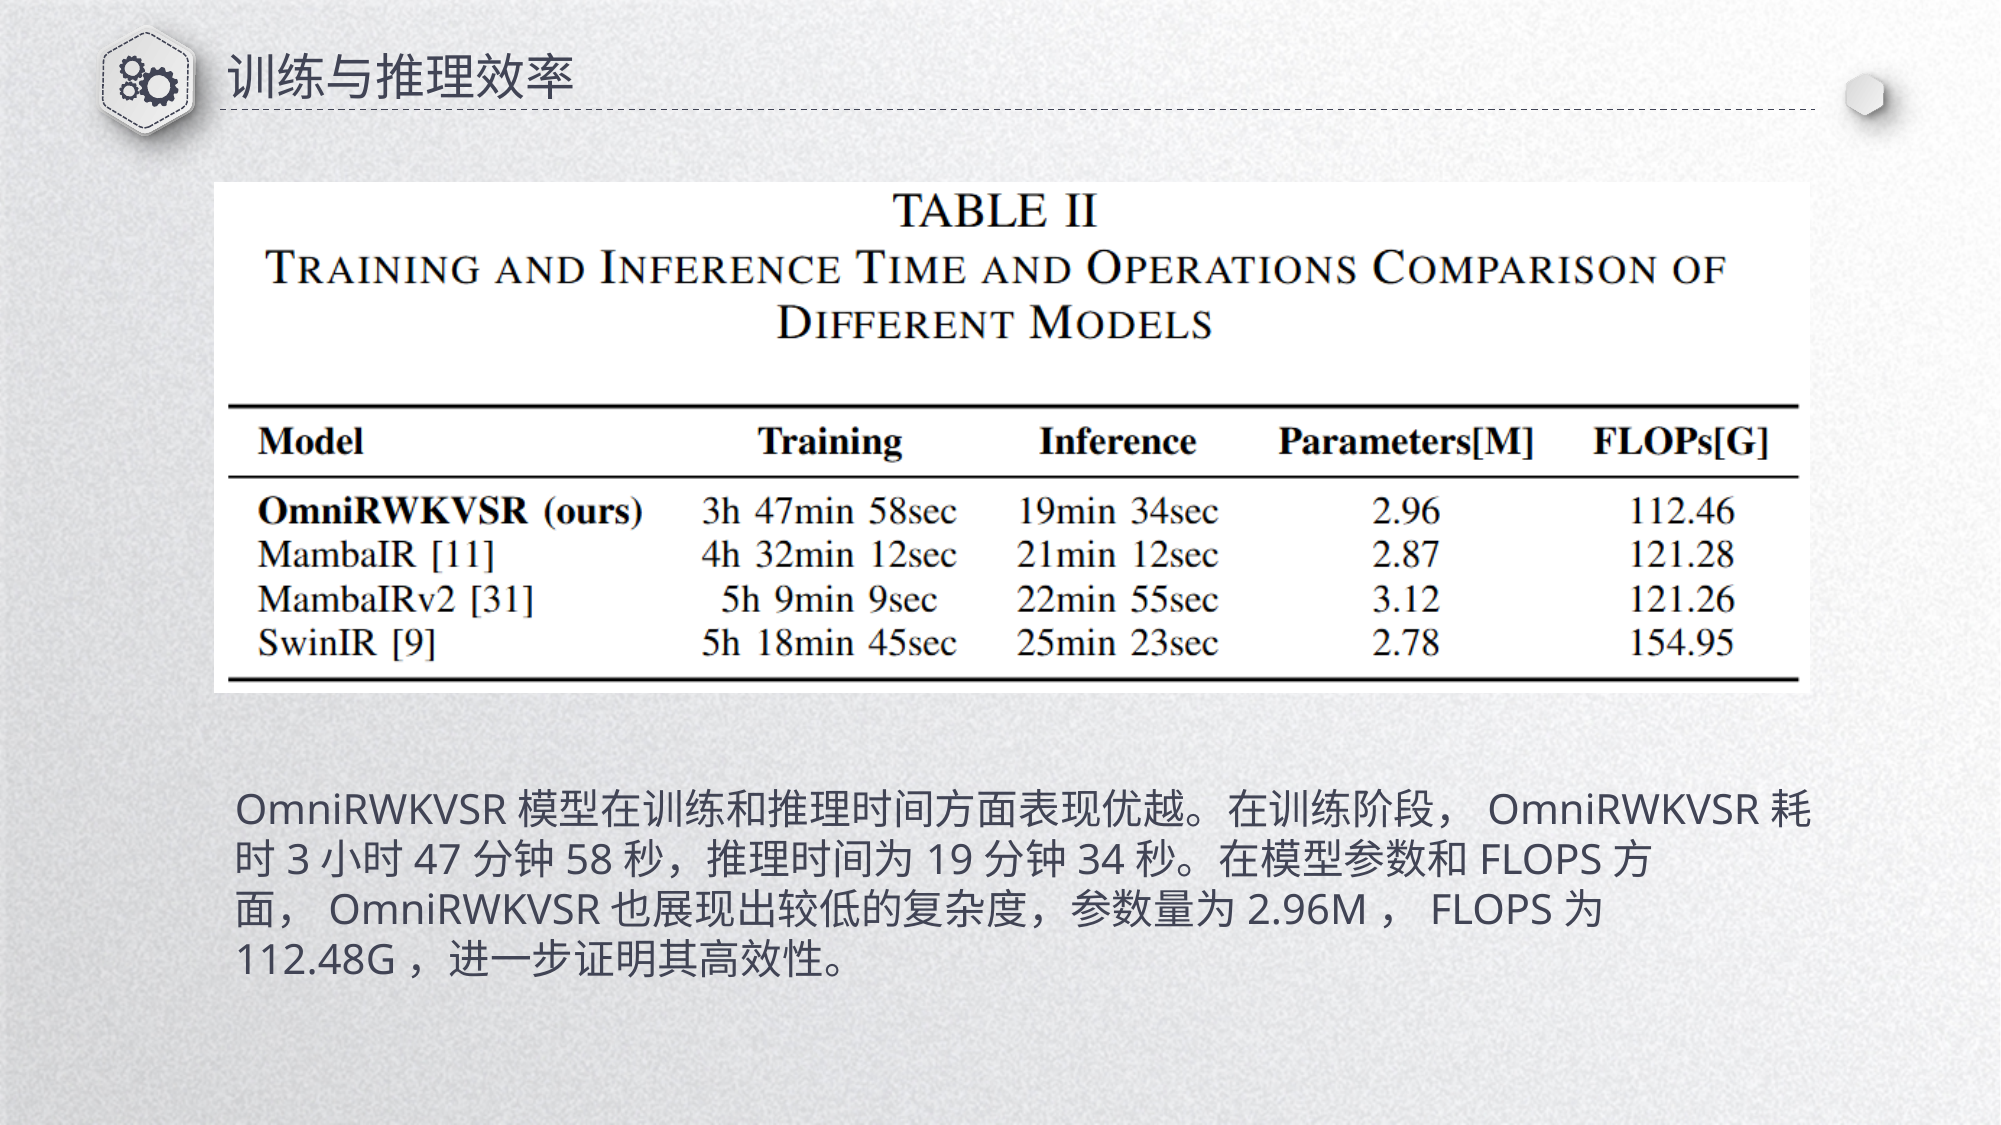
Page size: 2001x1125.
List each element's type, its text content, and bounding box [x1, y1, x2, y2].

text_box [119, 55, 180, 108]
text_box 训练与推理效率 [214, 39, 606, 111]
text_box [1843, 75, 1887, 114]
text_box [90, 30, 201, 131]
text_box OmniRWKVSR模型在训练和推理时间方面表现优越。在训练阶段，OmniRWKVSR耗时3小时47分钟58秒，推理时间为19分钟34秒。在模型参数和FLOPS方面，OmniRWKVSR也展现出较低的复杂度，参数量为2.96M，FLOPS为112.48G，进一步证明其高效性。 [220, 775, 1839, 991]
picture [0, 0, 2001, 1125]
